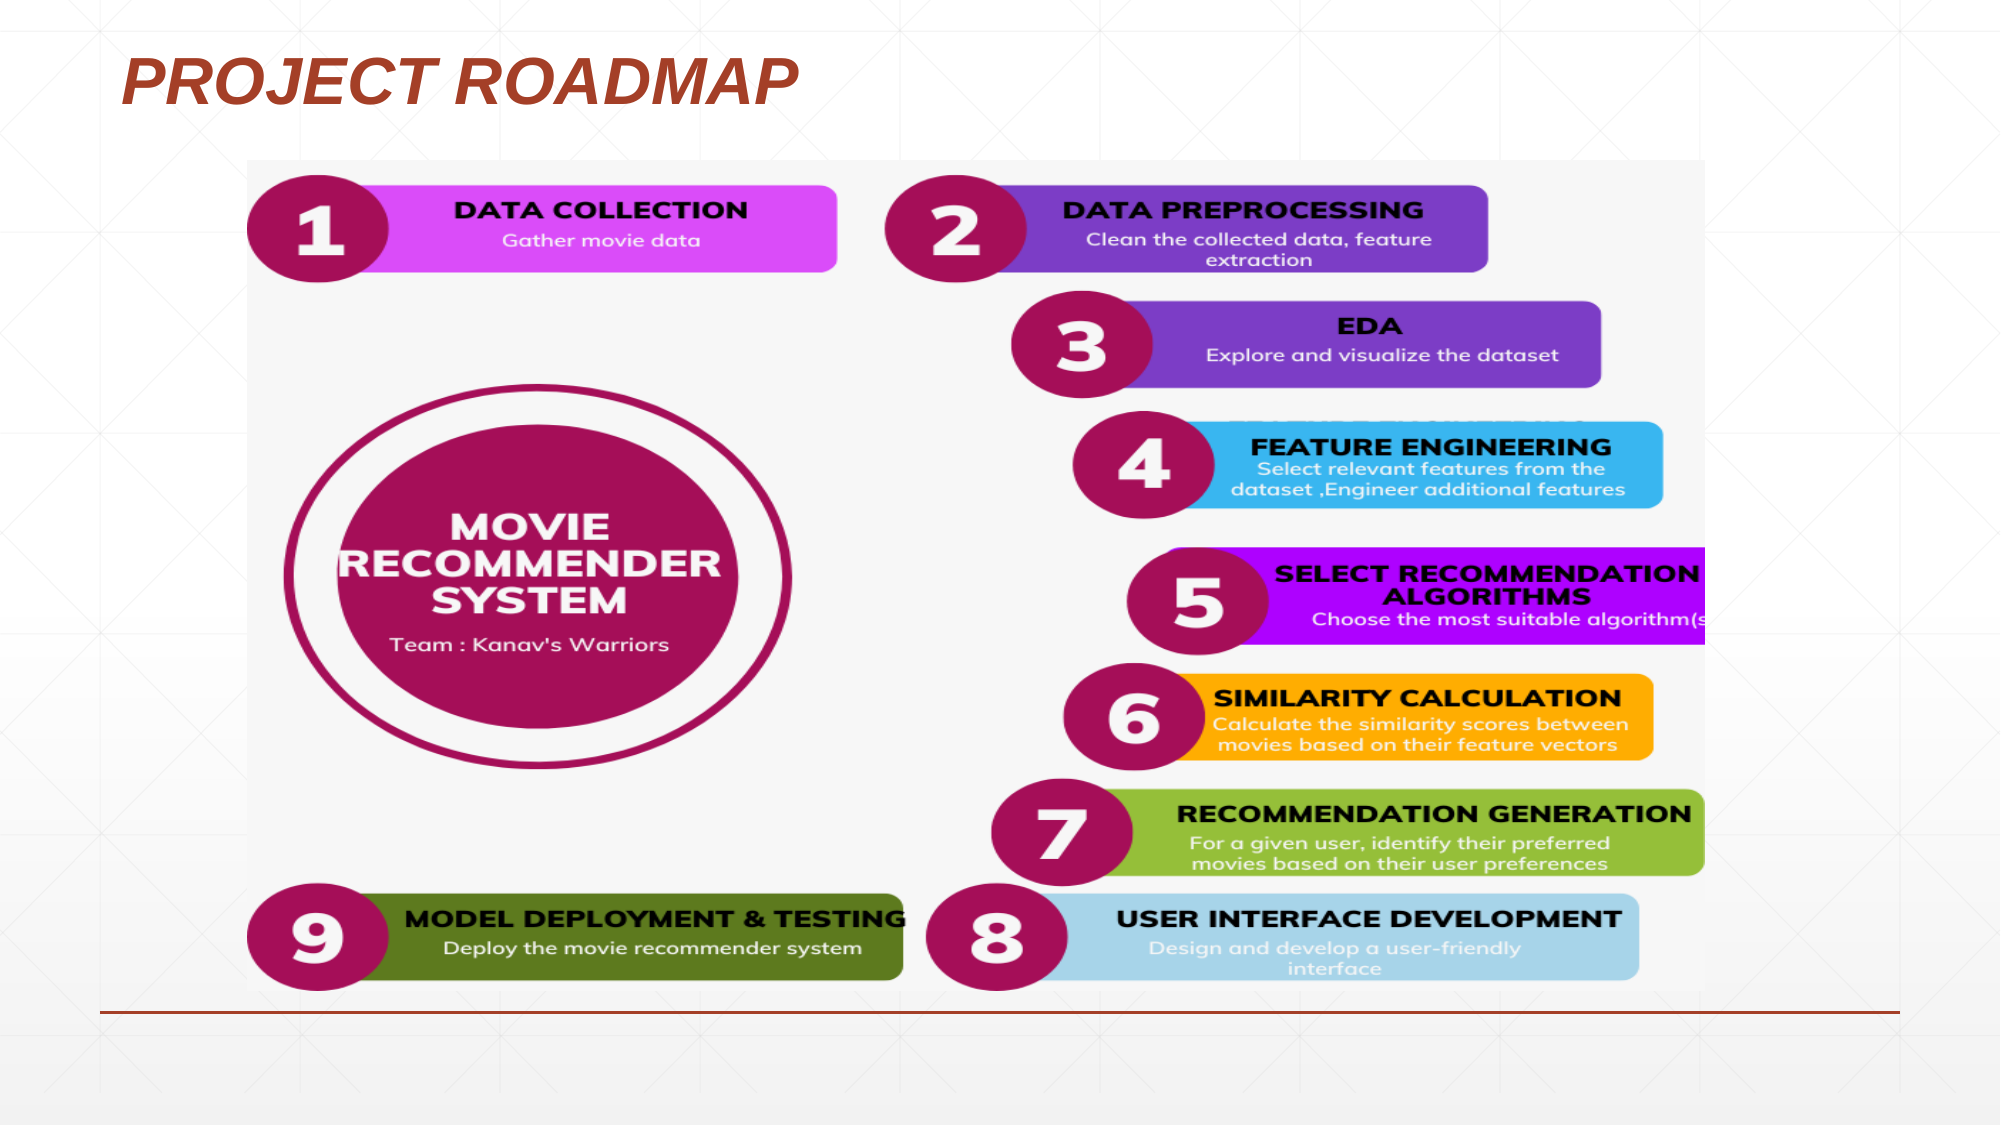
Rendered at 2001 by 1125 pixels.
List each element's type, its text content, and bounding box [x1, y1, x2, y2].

title PROJECT ROADMAP [106, 37, 1682, 127]
picture [246, 160, 1705, 991]
